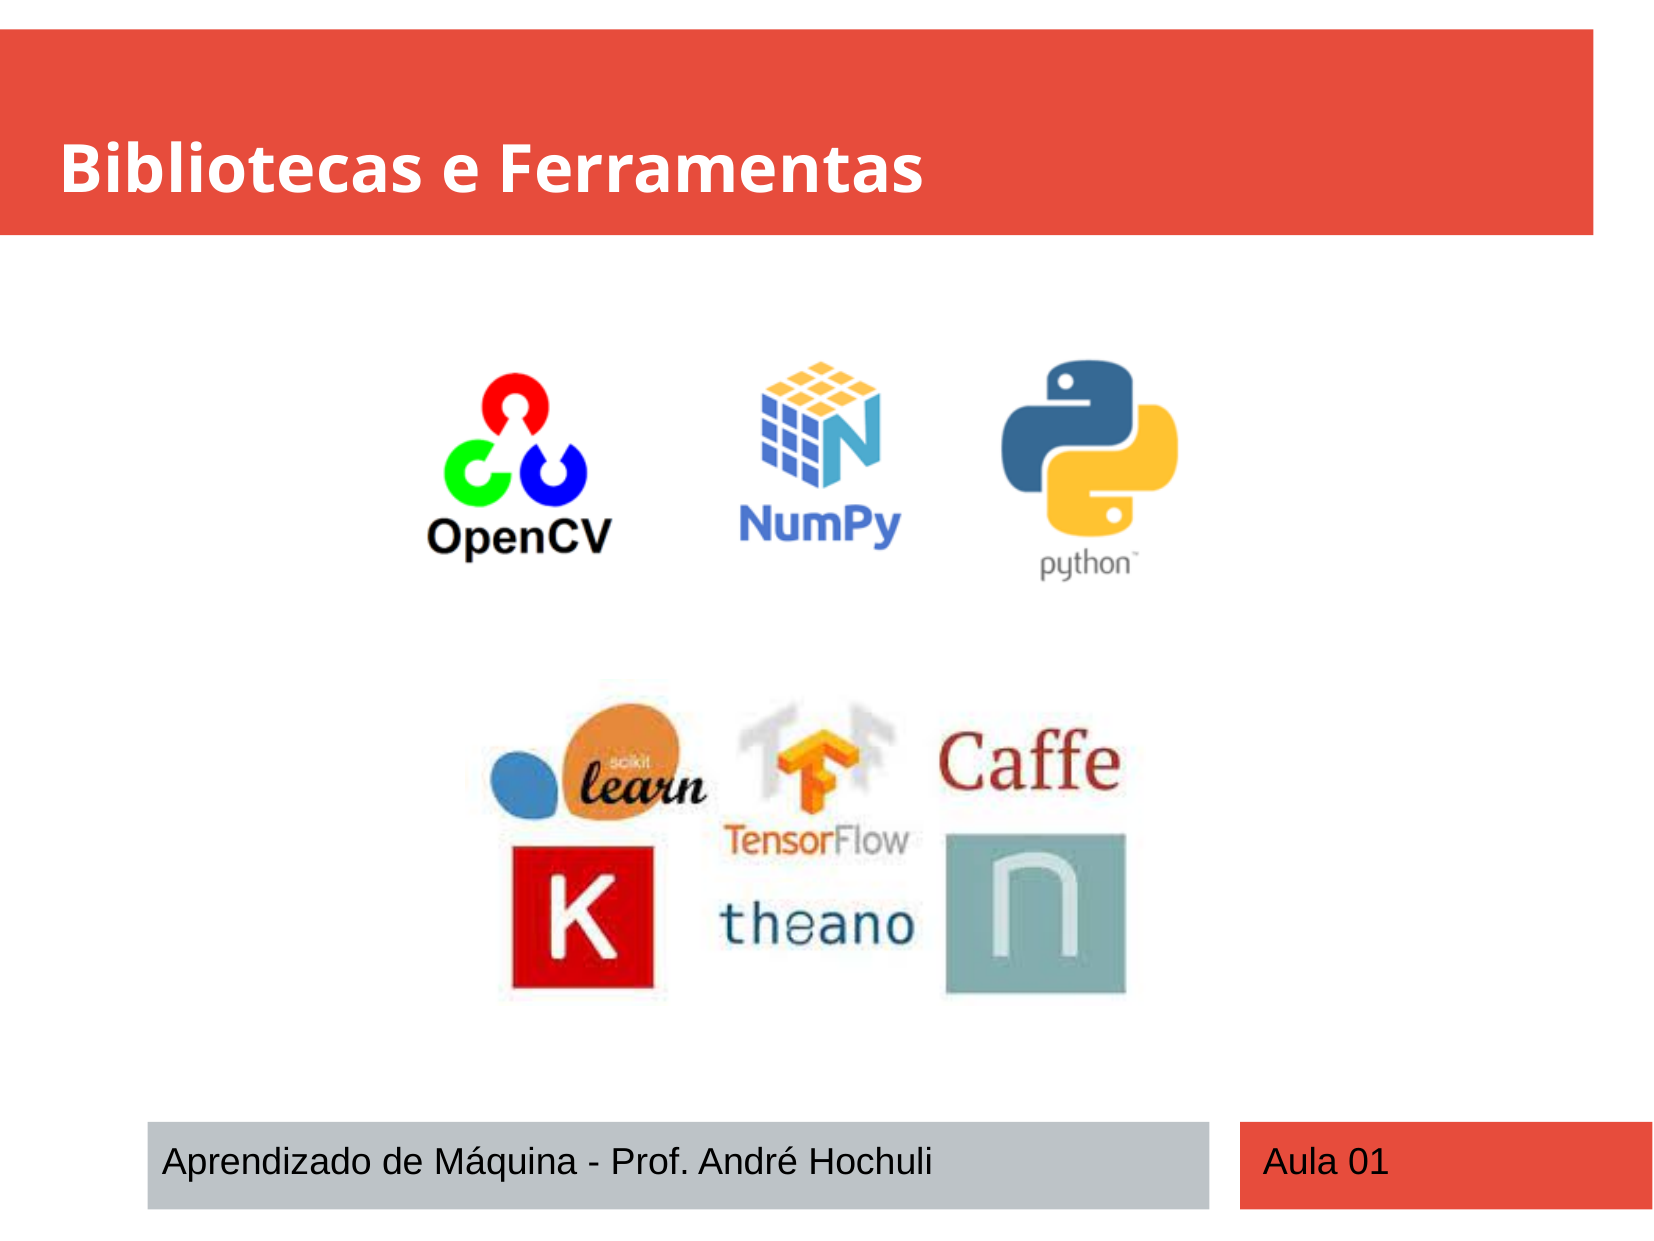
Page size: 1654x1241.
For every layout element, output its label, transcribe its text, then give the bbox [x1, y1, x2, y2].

text_box Aprendizado de Máquina - Prof. André Hochuli [147, 1129, 1204, 1189]
picture [403, 301, 1269, 630]
text_box Aula 01 [1248, 1129, 1622, 1189]
text_box Bibliotecas e Ferramentas [58, 58, 1594, 206]
picture [464, 678, 1146, 1006]
